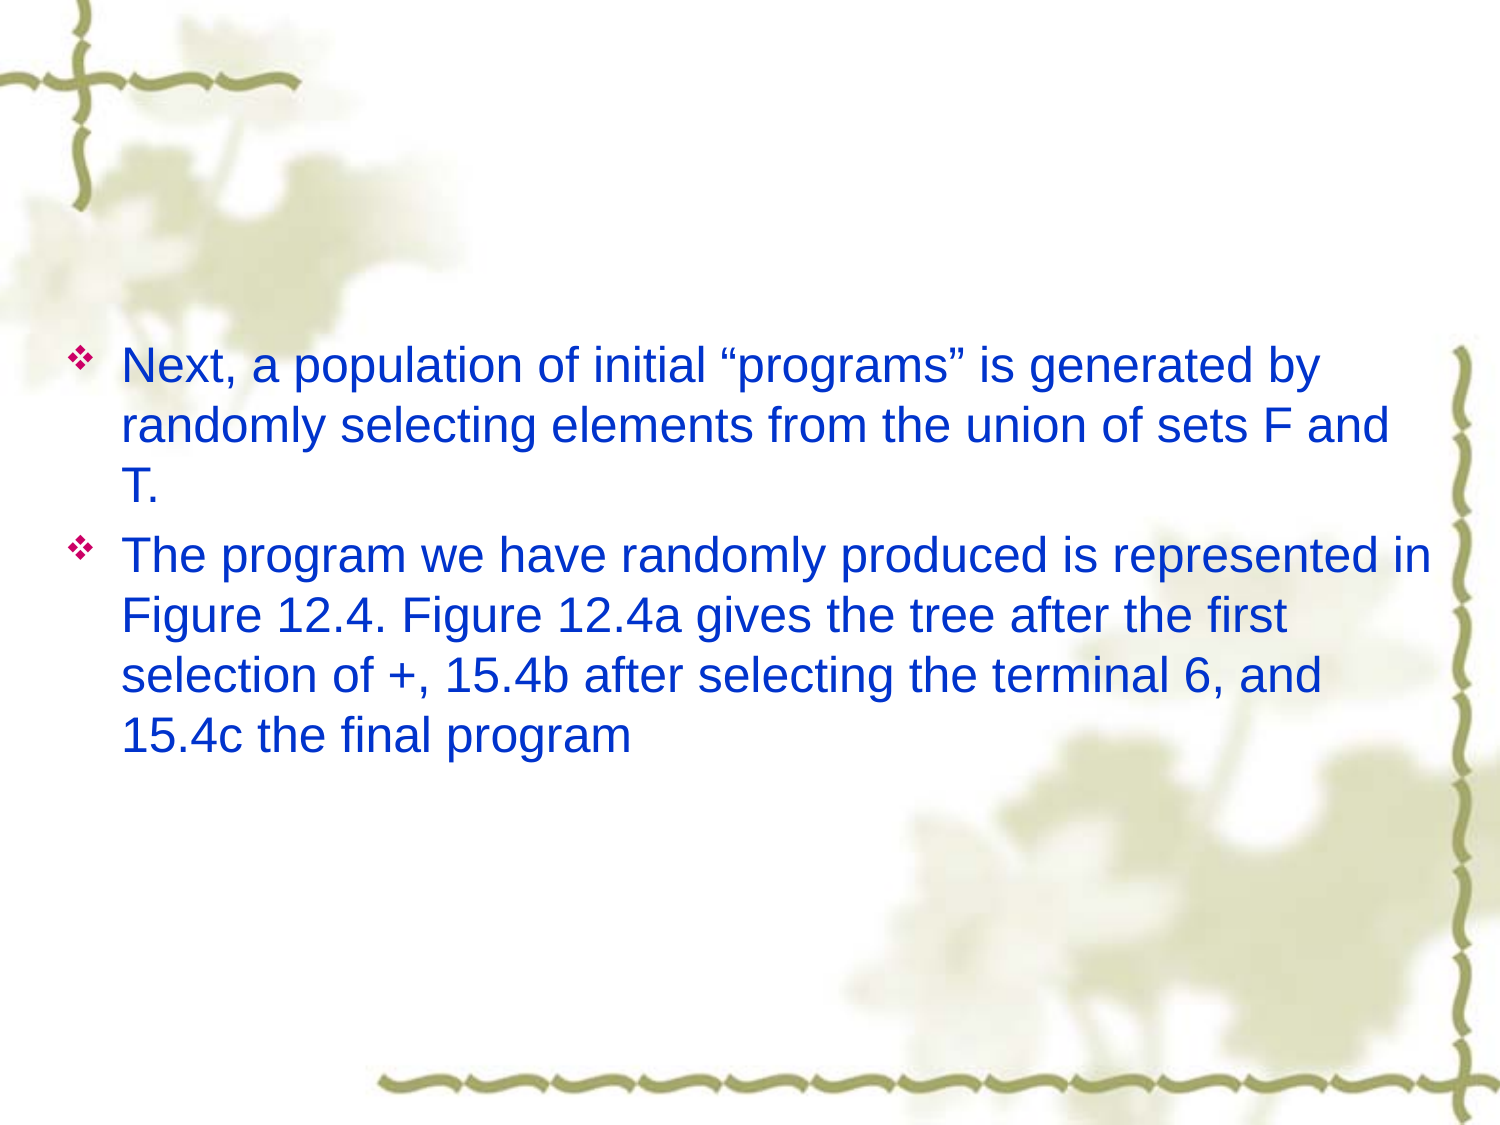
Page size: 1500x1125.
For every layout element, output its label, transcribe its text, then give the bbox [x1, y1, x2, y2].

picture [0, 0, 1500, 1125]
list Next, a population of initial “programs” is generated by randomly selecting elements from the union of sets F and T. The program we have randomly produced is represented in Figure 12.4. Figure 12.4a gives the tree after the first selection of +, 15.4b after selecting the terminal 6, and 15.4c the final program [49, 324, 1452, 963]
